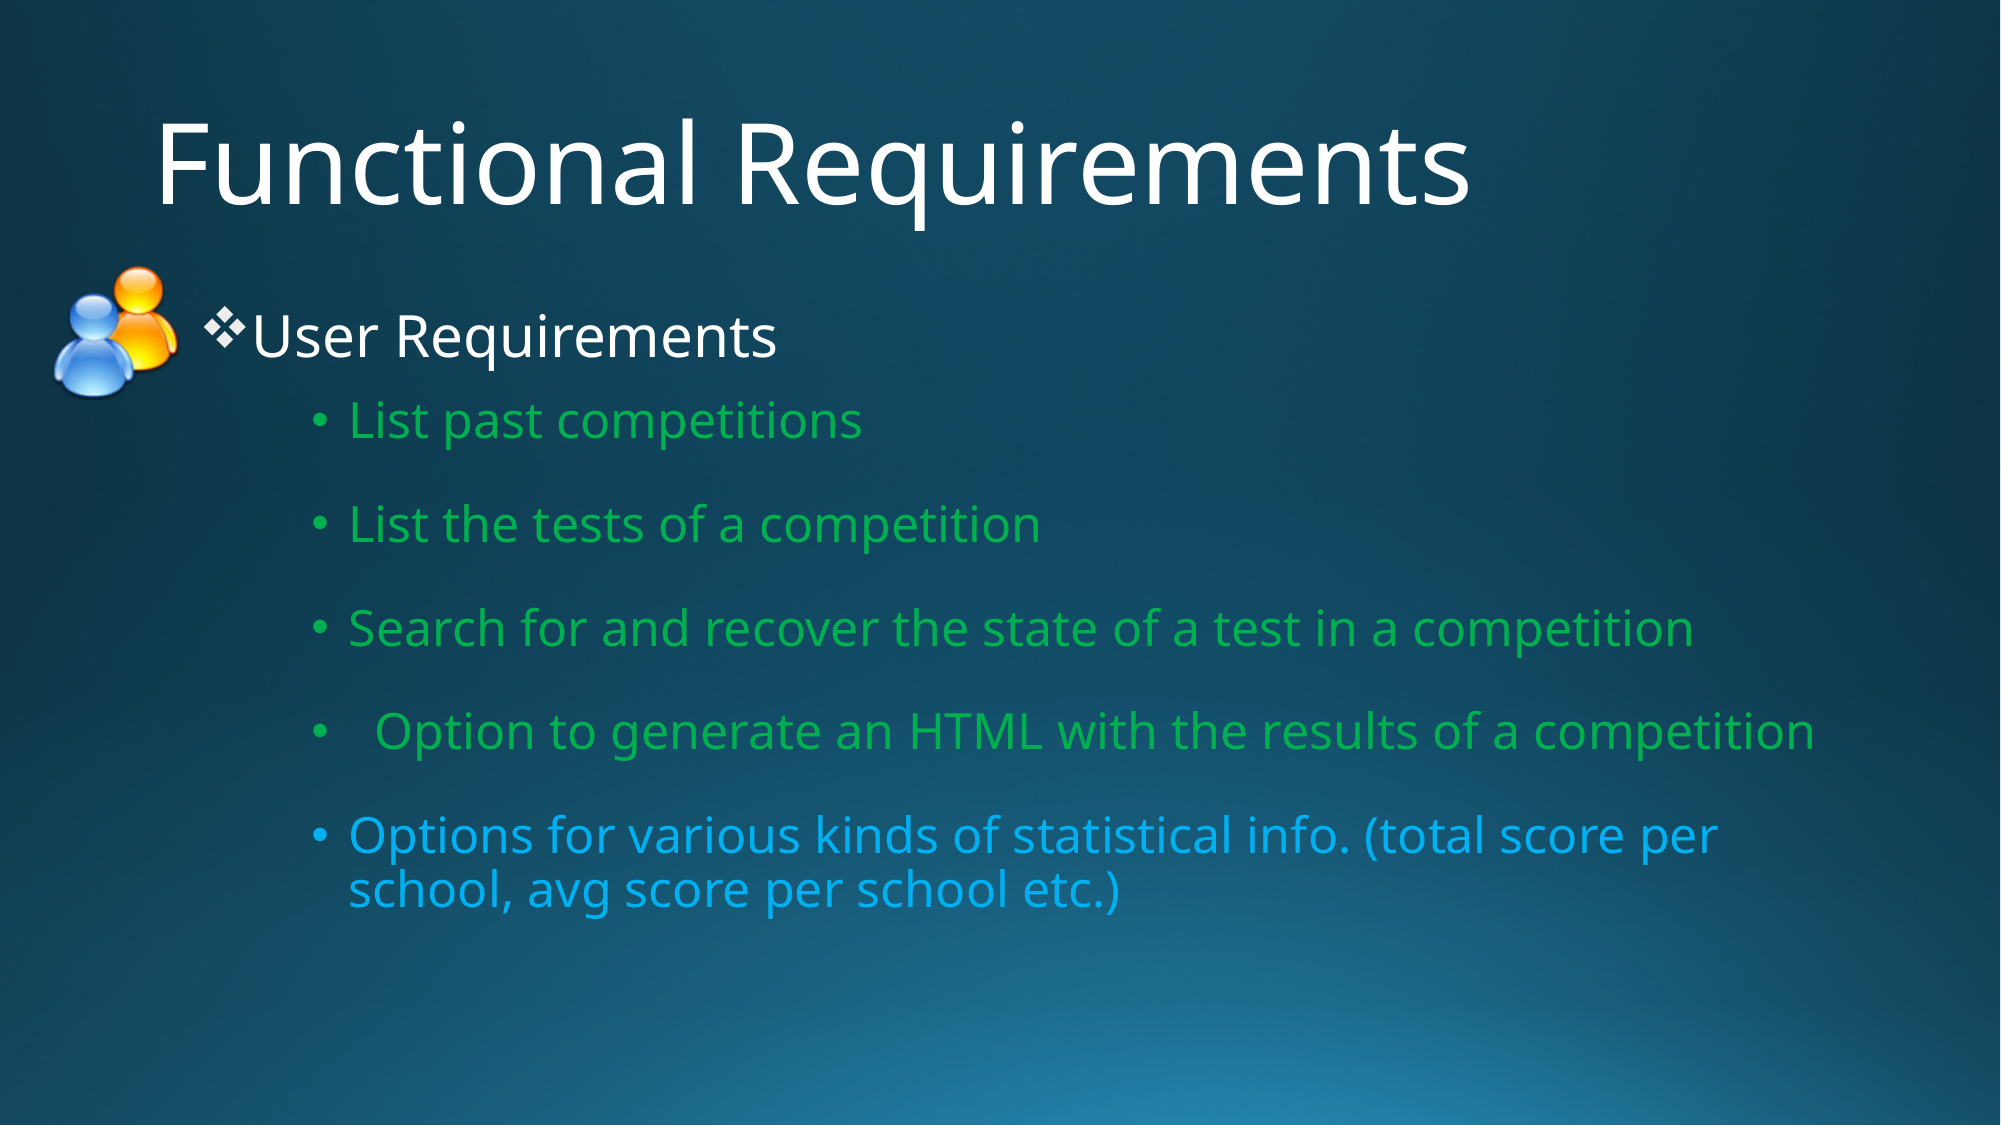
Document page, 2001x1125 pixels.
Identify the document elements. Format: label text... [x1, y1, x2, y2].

picture [0, 0, 2001, 1125]
title Functional Requirements [137, 59, 1863, 278]
list User Requirements List past competitions List the tests of a competition Search for and recover the state of a test in a competition Option to generate an HTML with the results of a competition Options for various kinds of statistical info. (total score per school, avg score per school etc.) [183, 299, 1863, 1014]
